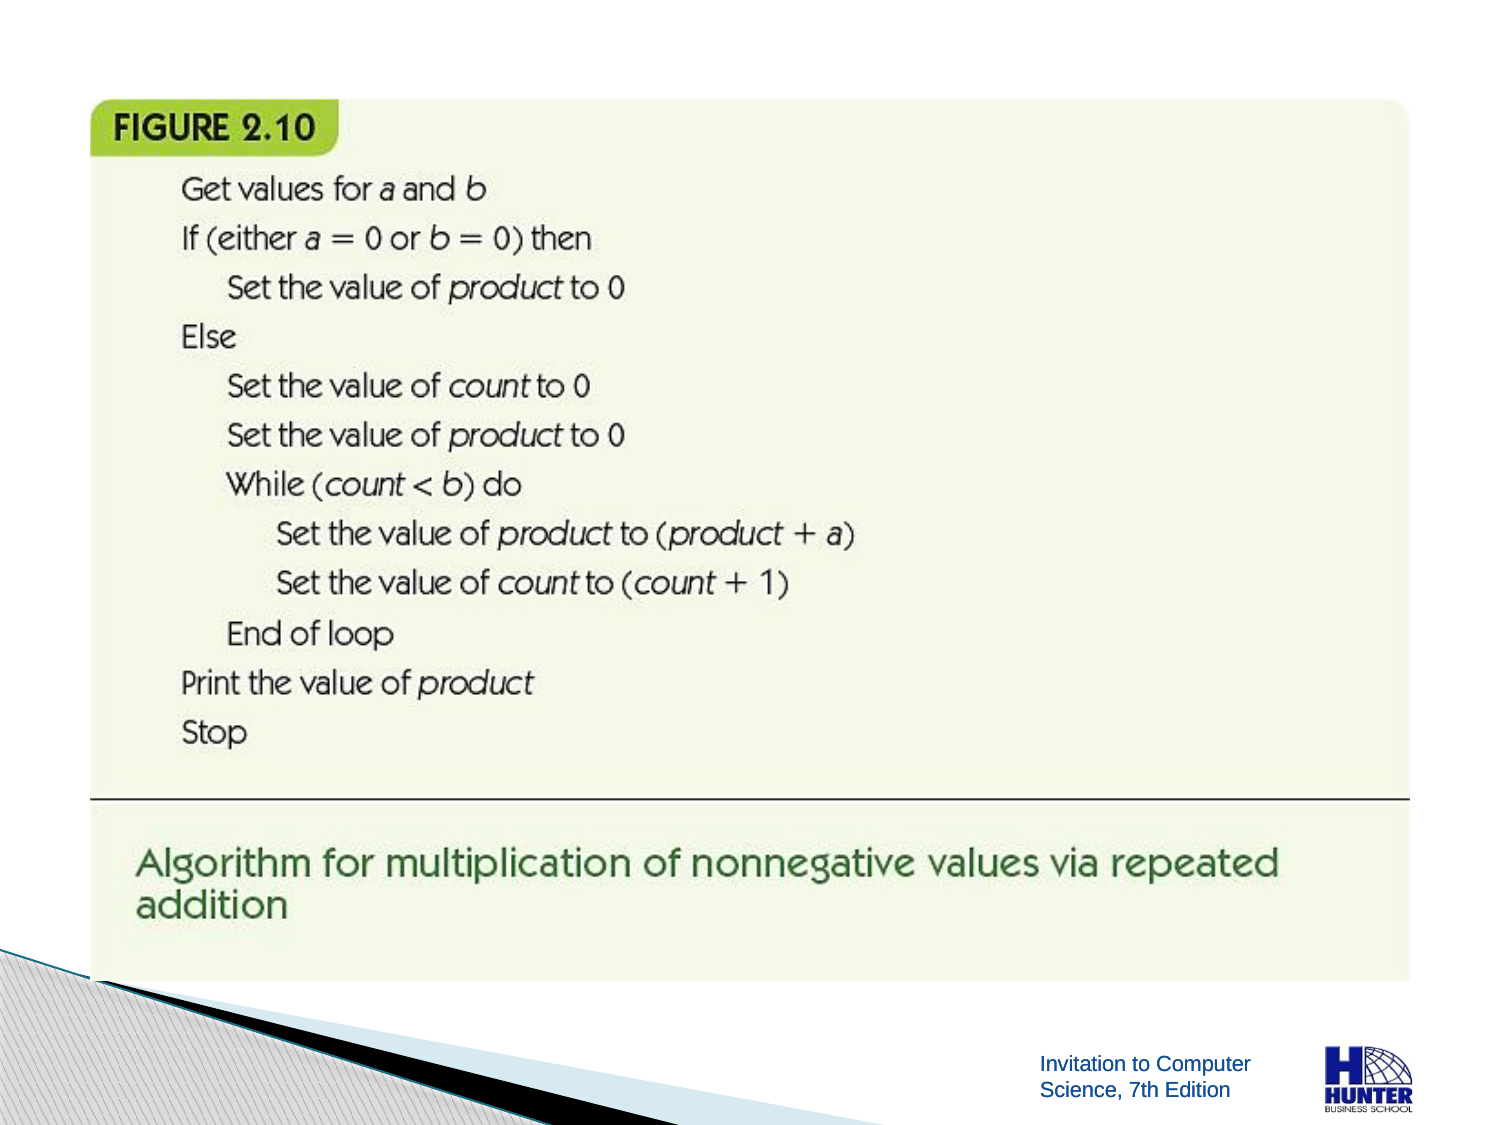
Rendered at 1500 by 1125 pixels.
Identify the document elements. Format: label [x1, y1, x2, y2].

picture [1325, 1046, 1413, 1113]
picture [89, 99, 1411, 981]
